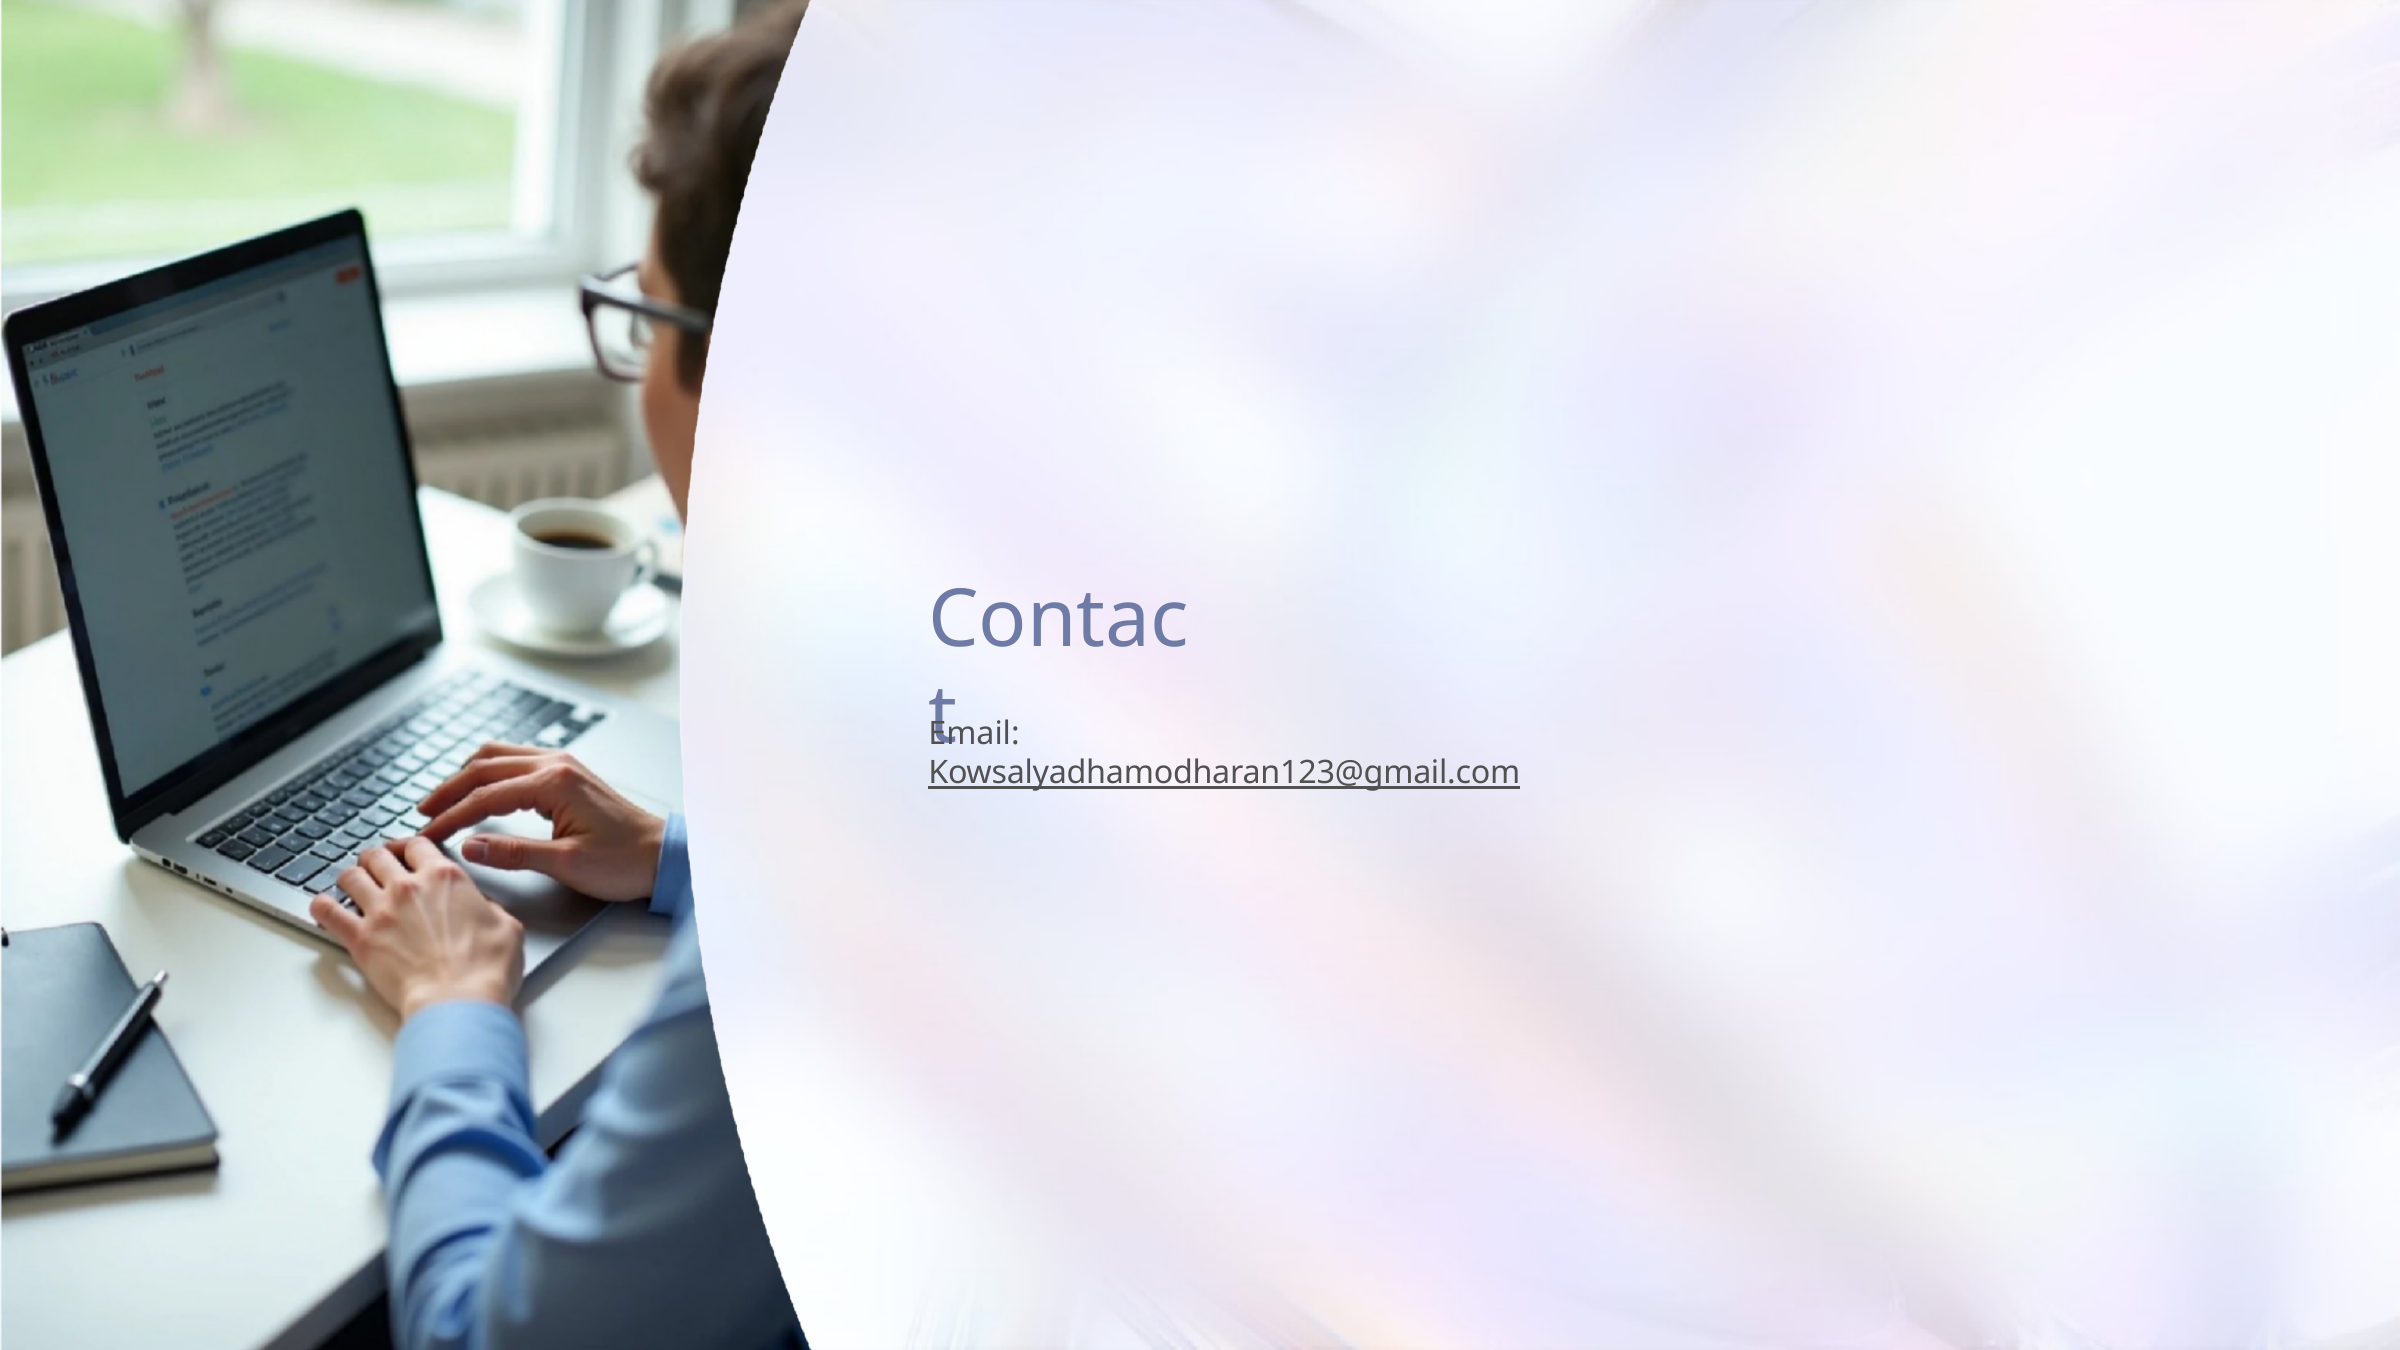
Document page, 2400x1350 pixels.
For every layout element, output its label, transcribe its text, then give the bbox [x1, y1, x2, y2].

picture [0, 0, 2400, 1350]
text_box Email: Kowsalyadhamodharan123@gmail.com [926, 710, 1600, 796]
title Contact [926, 564, 1207, 710]
